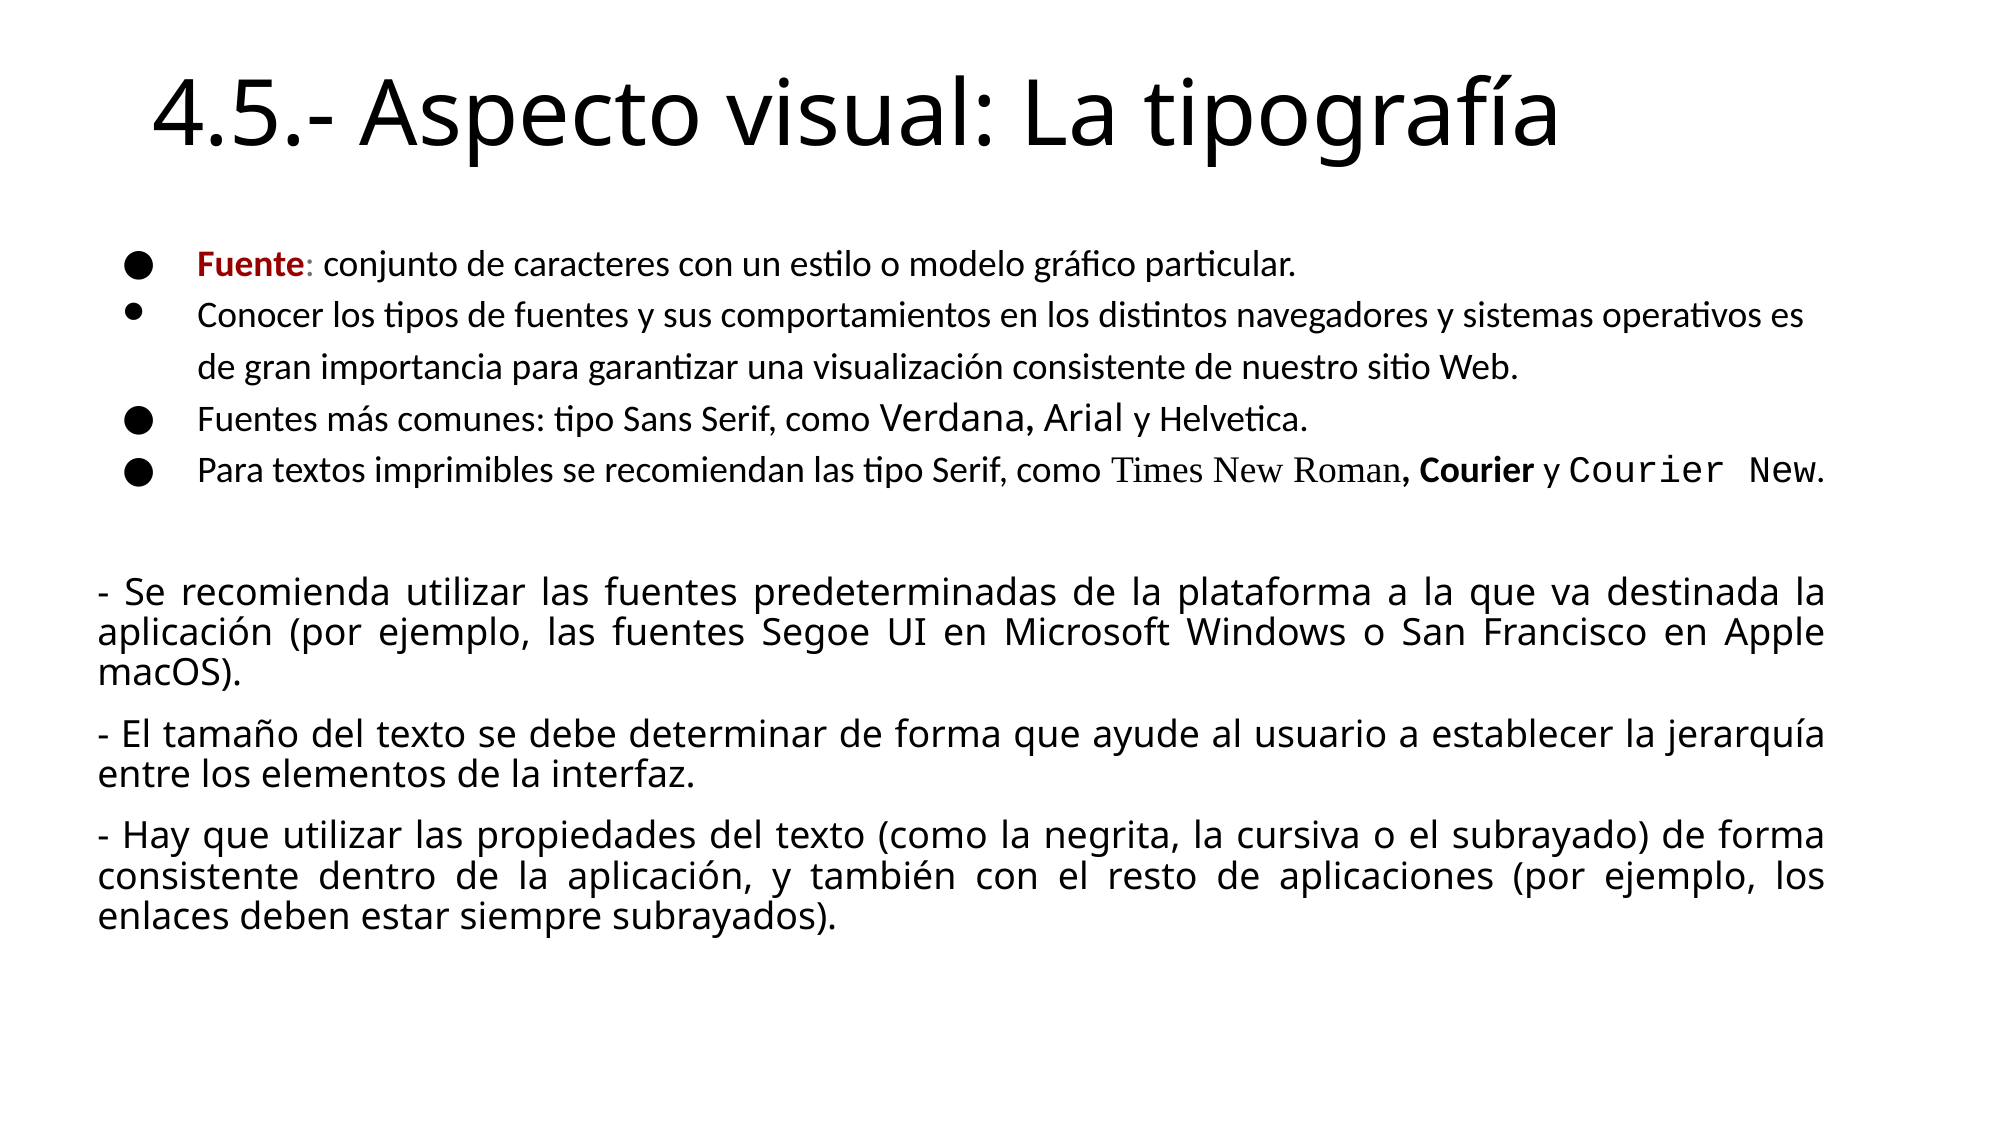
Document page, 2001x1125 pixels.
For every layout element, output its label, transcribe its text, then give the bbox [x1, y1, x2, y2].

list Fuente: conjunto de caracteres con un estilo o modelo gráfico particular. Conocer los tipos de fuentes y sus comportamientos en los distintos navegadores y sistemas operativos es de gran importancia para garantizar una visualización consistente de nuestro sitio Web. Fuentes más comunes: tipo Sans Serif, como Verdana, Arial y Helvetica. Para textos imprimibles se recomiendan las tipo Serif, como Times New Roman, Courier y Courier New. - Se recomienda utilizar las fuentes predeterminadas de la plataforma a la que va destinada la aplicación (por ejemplo, las fuentes Segoe UI en Microsoft Windows o San Francisco en Apple macOS). - El tamaño del texto se debe determinar de forma que ayude al usuario a establecer la jerarquía entre los elementos de la interfaz. - Hay que utilizar las propiedades del texto (como la negrita, la cursiva o el subrayado) de forma consistente dentro de la aplicación, y también con el resto de aplicaciones (por ejemplo, los enlaces deben estar siempre subrayados). [82, 224, 1843, 1024]
title 4.5.- Aspecto visual: La tipografía [137, 6, 1863, 225]
